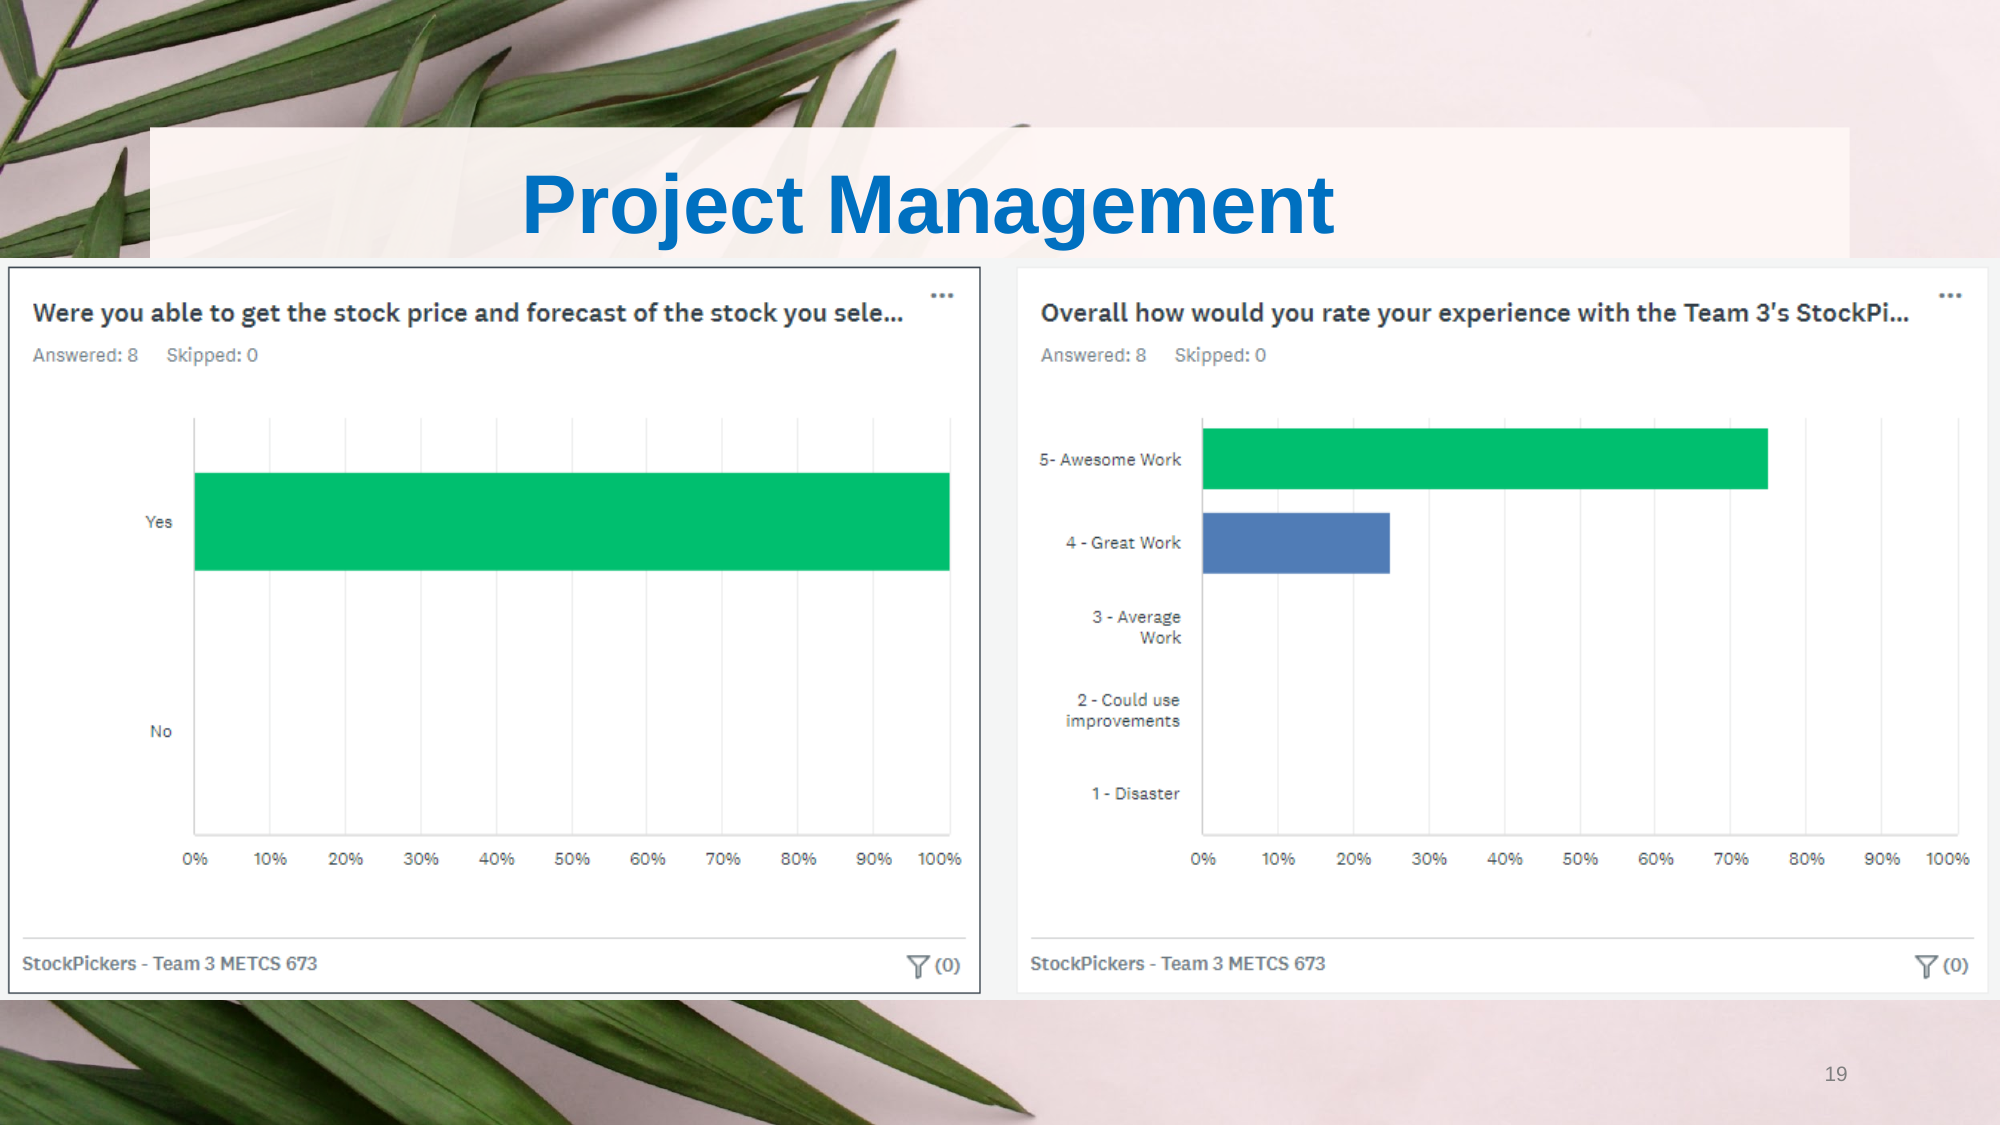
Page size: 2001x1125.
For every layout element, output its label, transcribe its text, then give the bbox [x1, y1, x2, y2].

picture [0, 0, 2000, 1125]
title Project Management [506, 153, 1494, 258]
slide_number 19 [1412, 1042, 1863, 1103]
